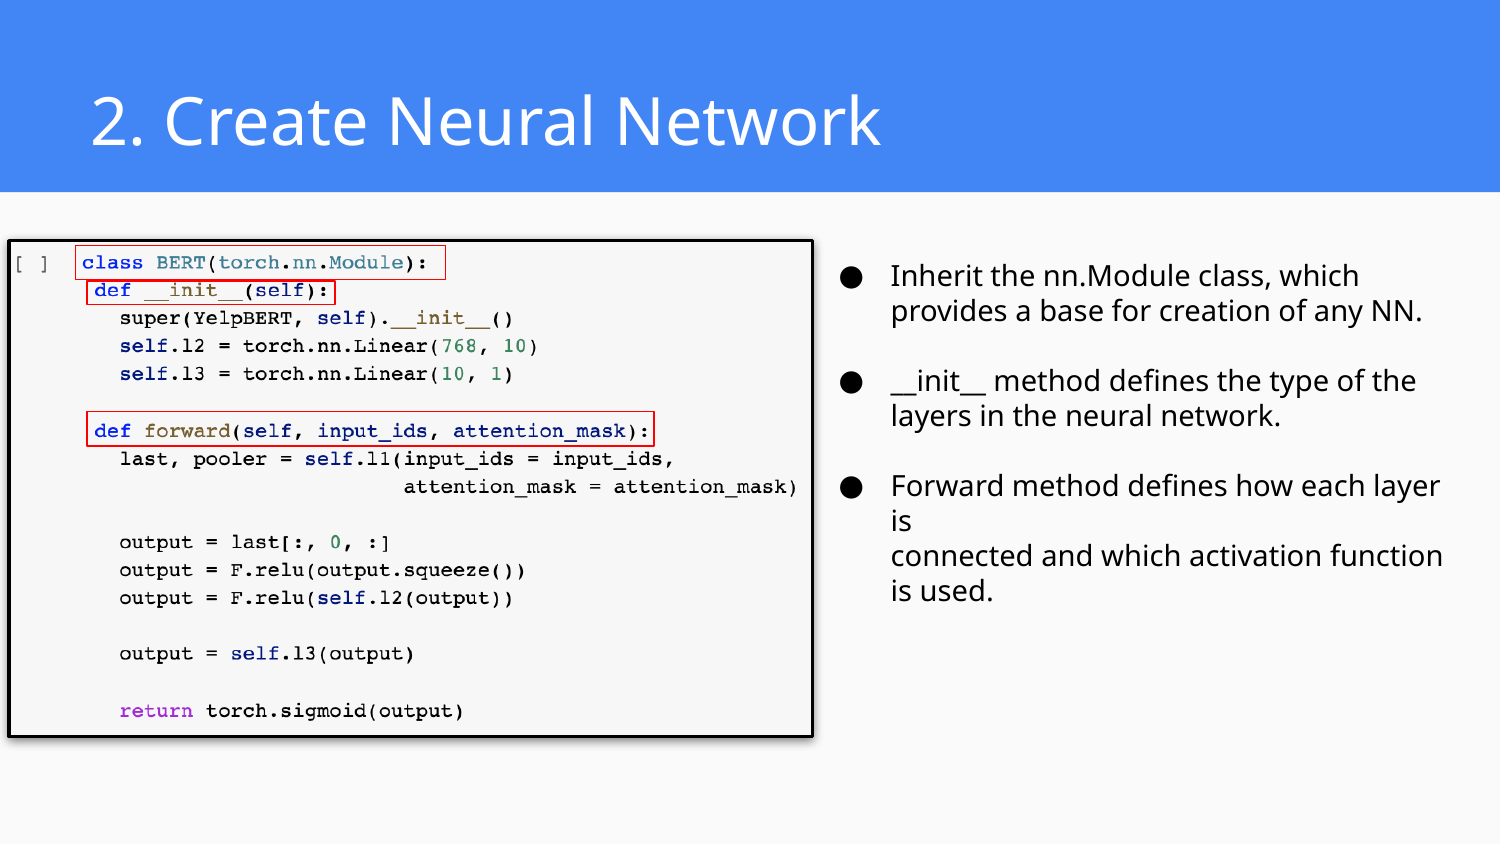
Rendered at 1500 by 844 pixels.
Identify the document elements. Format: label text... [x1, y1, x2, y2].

text_box Inherit the nn.Module class, which provides a base for creation of any NN. __init__ method defines the type of the layers in the neural network. Forward method defines how each layer is connected and which activation function is used. [800, 242, 1481, 821]
title 2. Create Neural Network [75, 47, 1425, 174]
picture [10, 241, 812, 736]
